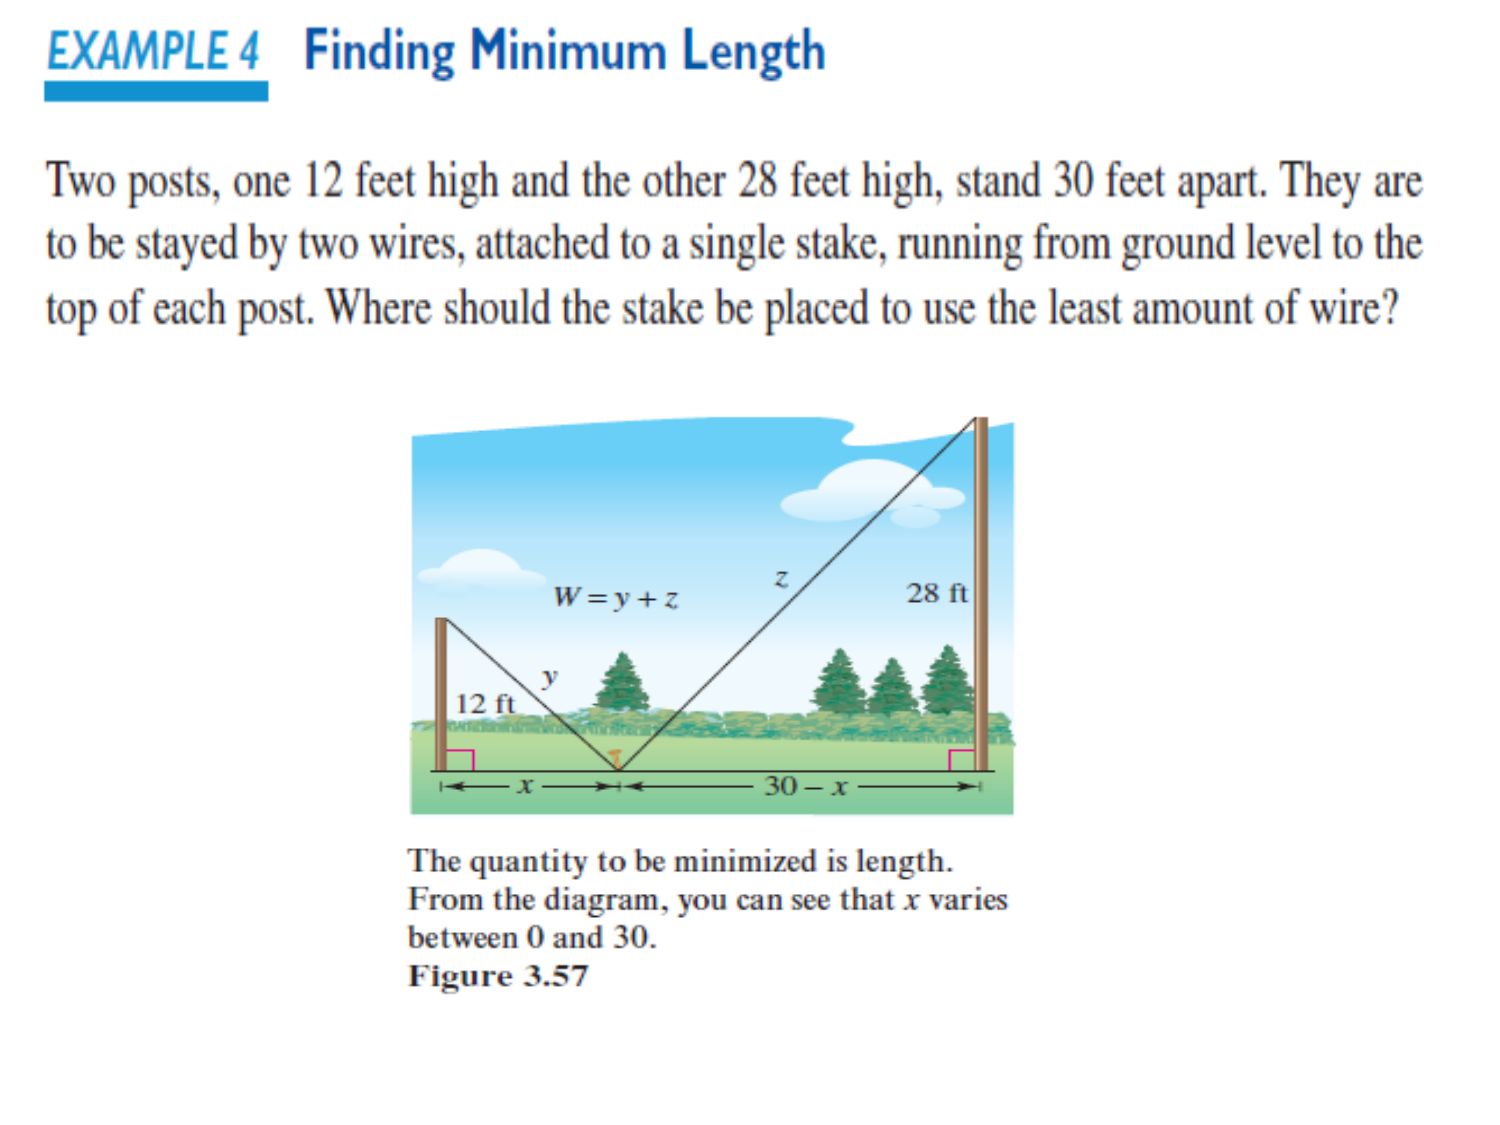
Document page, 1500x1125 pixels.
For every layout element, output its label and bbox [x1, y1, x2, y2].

picture [387, 387, 1063, 1000]
picture [0, 0, 1500, 375]
